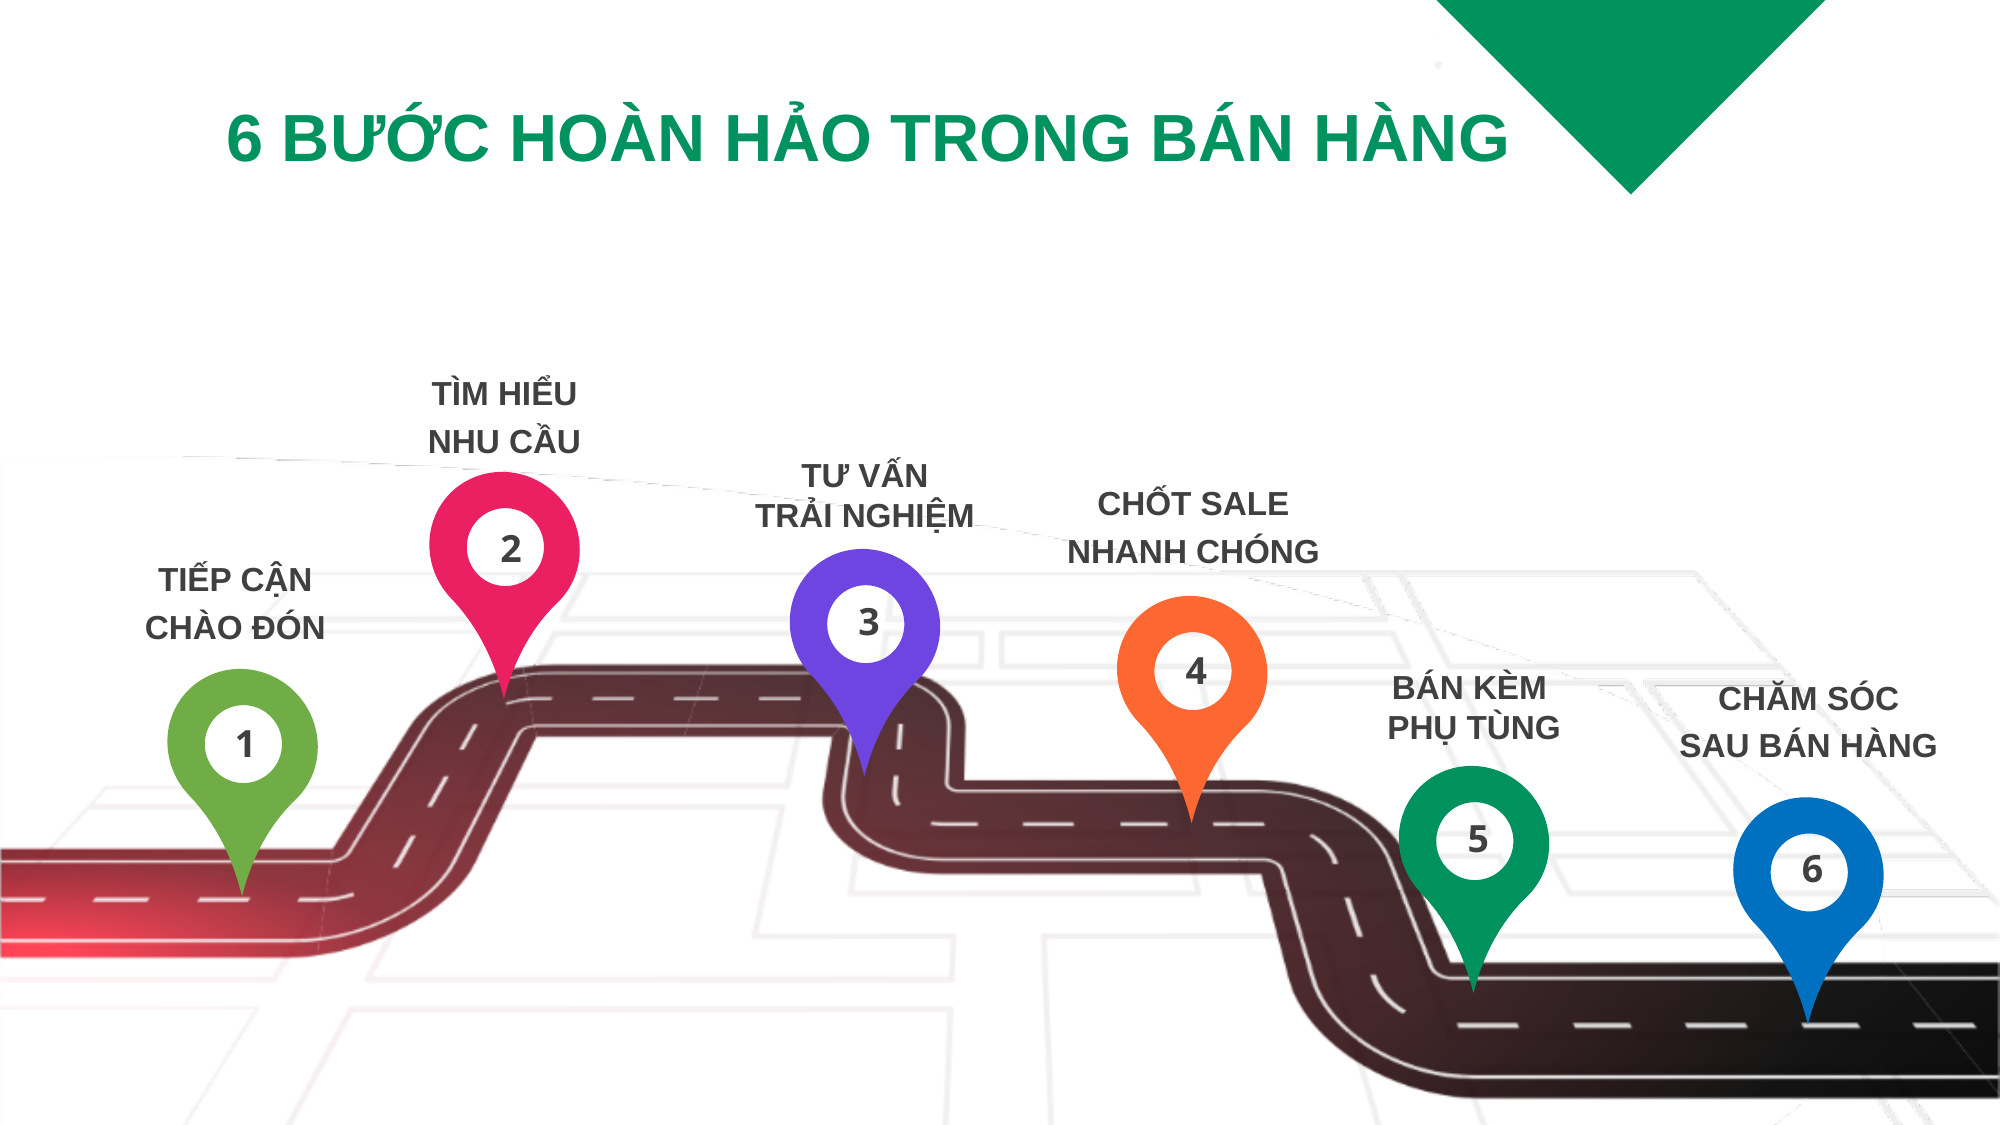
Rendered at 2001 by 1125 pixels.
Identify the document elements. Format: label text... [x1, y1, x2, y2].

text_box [649, 472, 1081, 777]
text_box 6 BƯỚC HOÀN HẢO TRONG BÁN HÀNG [211, 86, 1527, 182]
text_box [46, 530, 425, 897]
text_box [1434, 60, 1443, 70]
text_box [311, 397, 698, 700]
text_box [1032, 512, 1355, 824]
picture [0, 455, 2000, 1125]
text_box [1602, 699, 2000, 1025]
